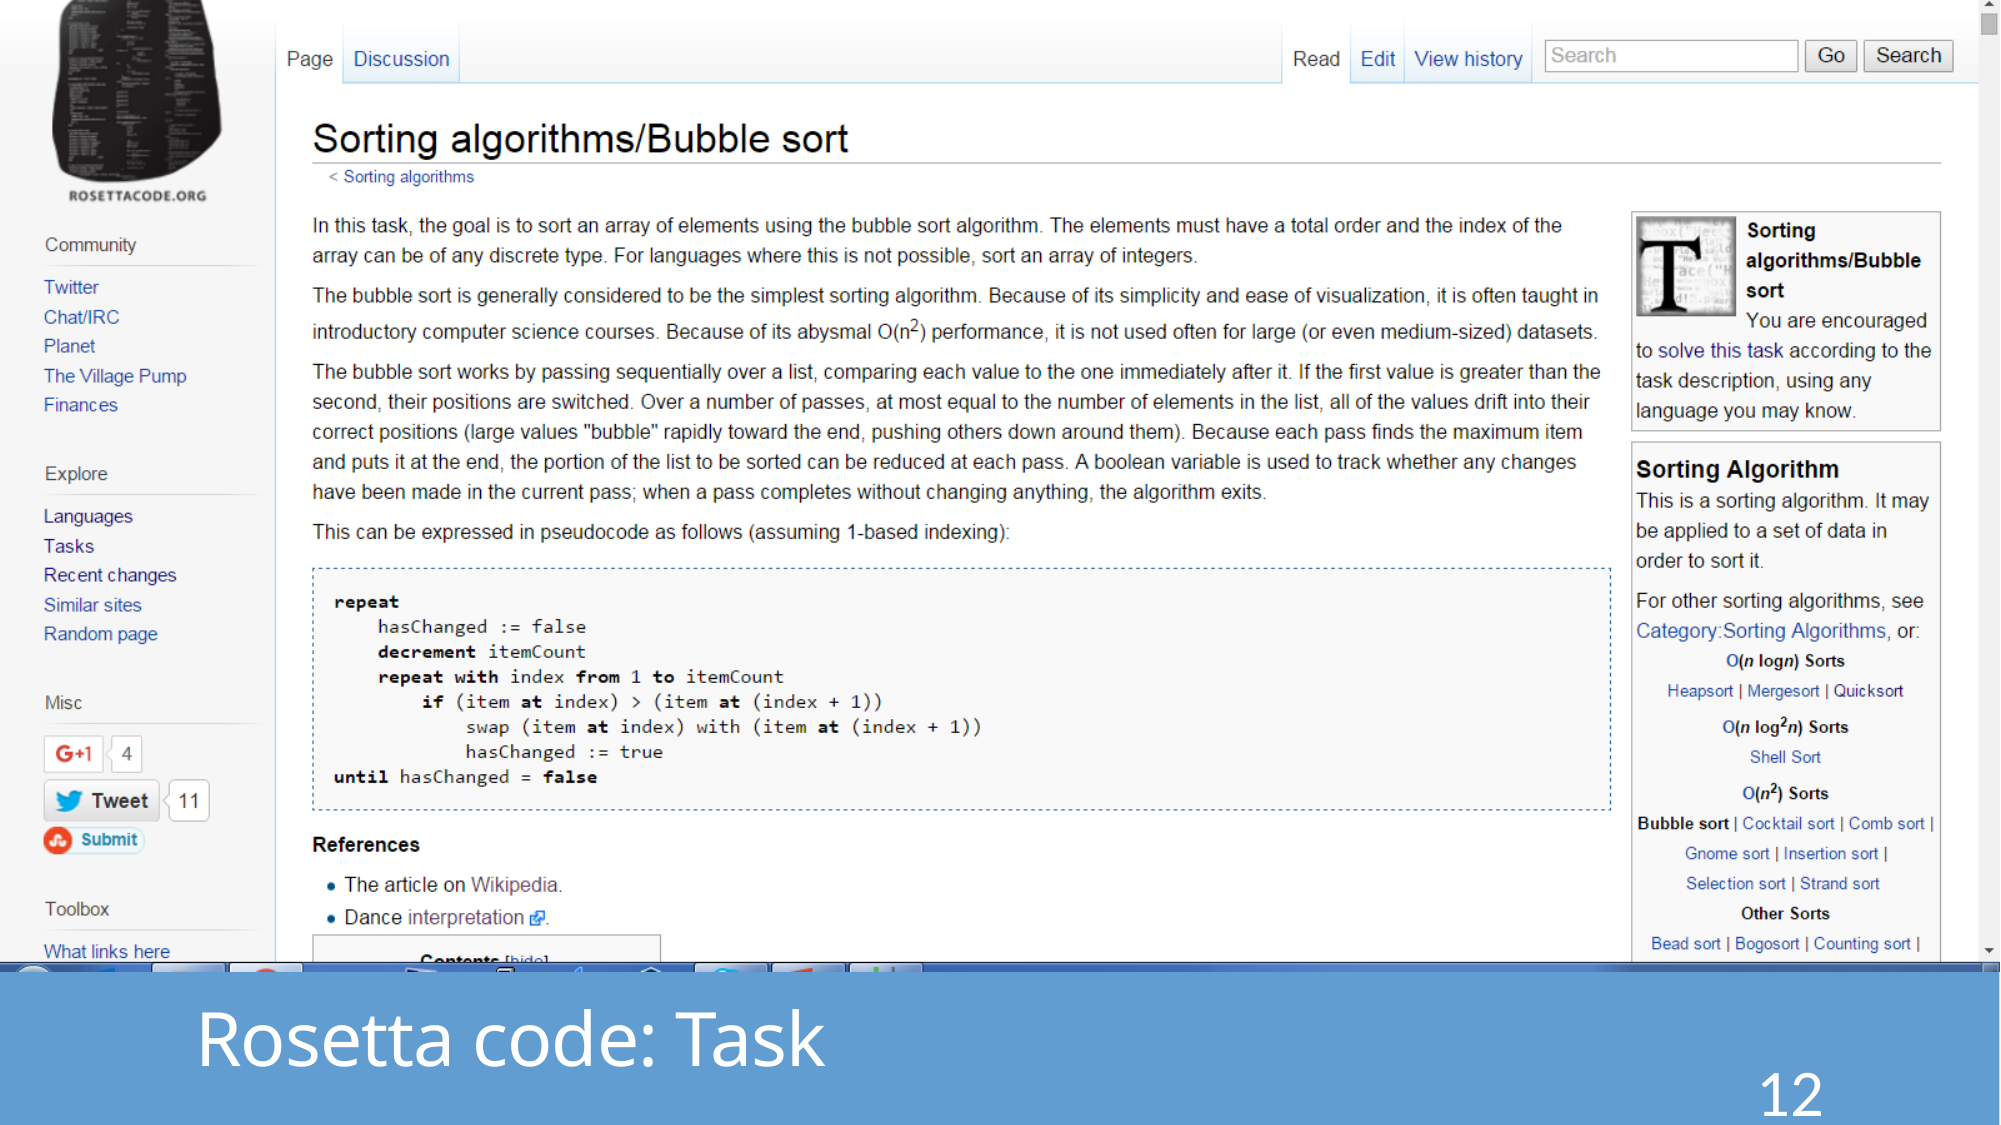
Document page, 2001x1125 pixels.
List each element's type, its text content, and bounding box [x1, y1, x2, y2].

slide_number 12 [1624, 1059, 1840, 1120]
picture [0, 0, 2000, 972]
title Rosetta code: Task [180, 982, 1839, 1082]
